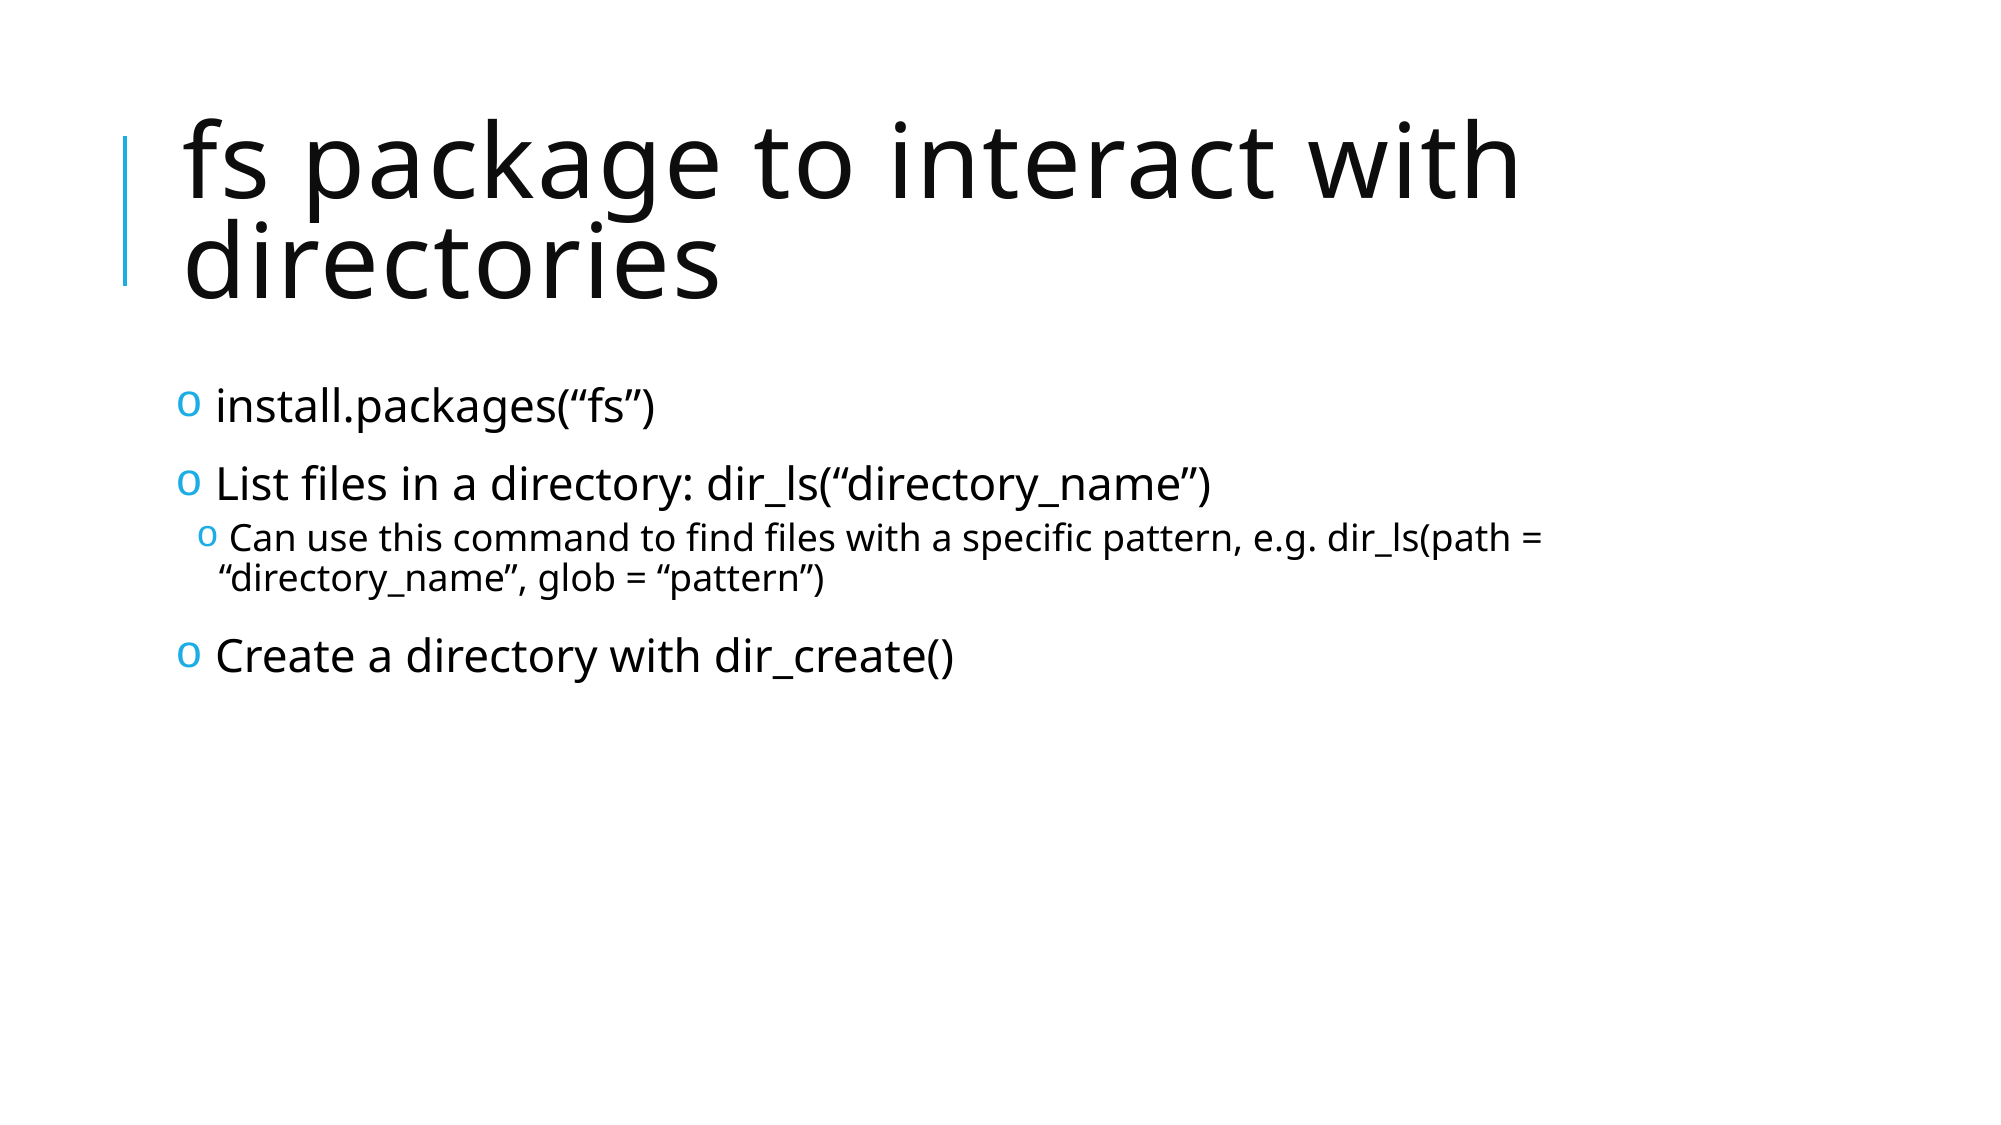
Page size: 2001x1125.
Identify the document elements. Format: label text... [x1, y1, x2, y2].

title fs package to interact with directories [168, 96, 1763, 342]
list install.packages(“fs”) List files in a directory: dir_ls(“directory_name”) Can use this command to find files with a specific pattern, e.g. dir_ls(path = “directory_name”, glob = “pattern”) Create a directory with dir_create() [168, 375, 1763, 1035]
